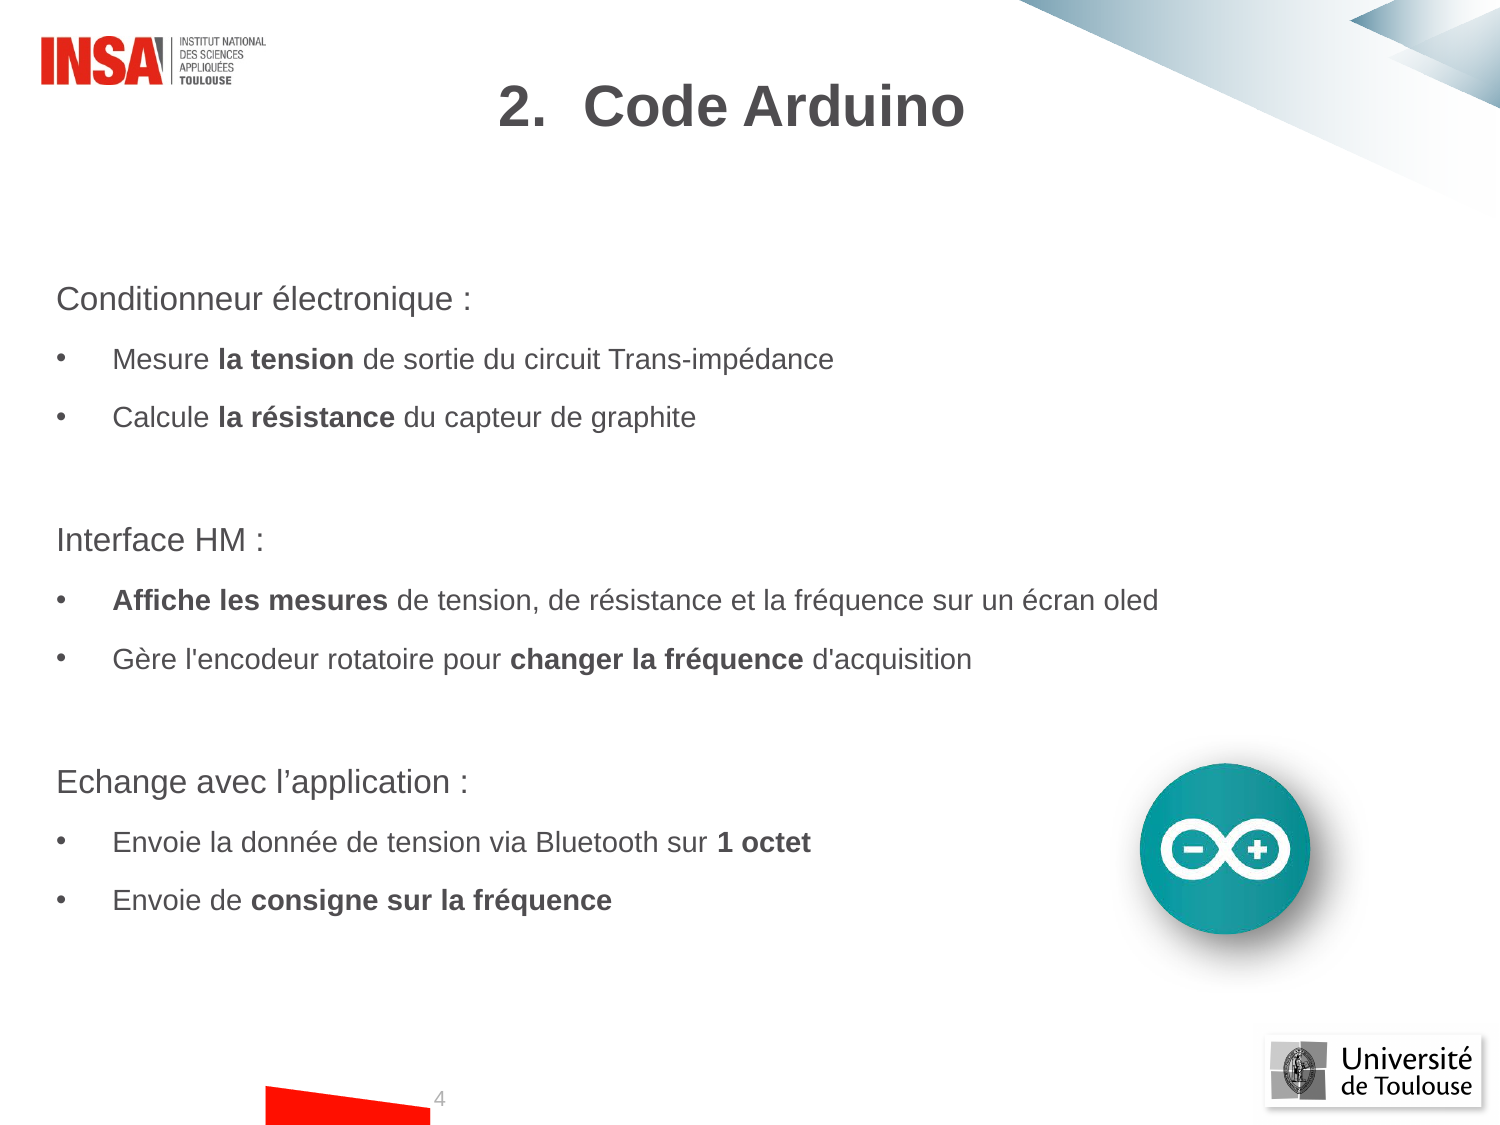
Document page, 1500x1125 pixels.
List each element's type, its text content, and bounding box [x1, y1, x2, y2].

title 4 [419, 1078, 1347, 1118]
list Conditionneur électronique : Mesure la tension de sortie du circuit Trans-impédance Calcule la résistance du capteur de graphite Interface HM : Affiche les mesures de tension, de résistance et la fréquence sur un écran oled Gère l'encodeur rotatoire pour changer la fréquence d'acquisition Echange avec l’application : Envoie la donnée de tension via Bluetooth sur 1 octet Envoie de consigne sur la fréquence [41, 249, 1424, 1019]
list Code Arduino [354, 60, 1111, 190]
picture [1253, 1023, 1499, 1125]
picture [1139, 762, 1311, 935]
picture [41, 36, 266, 85]
